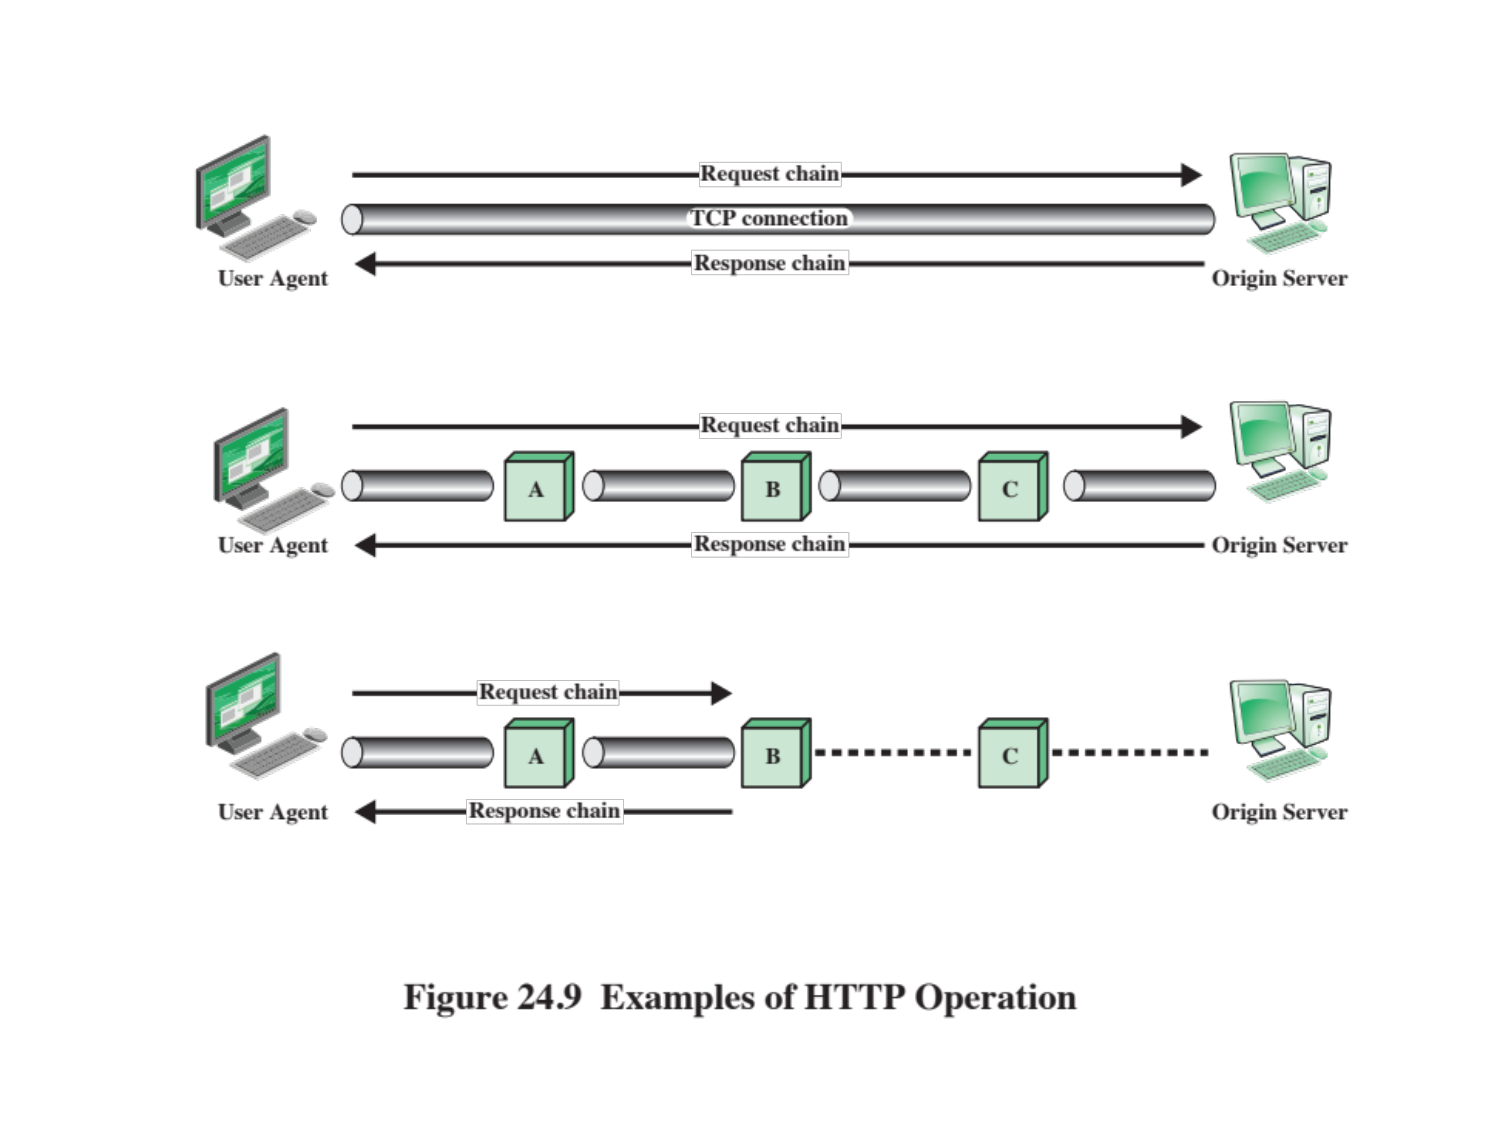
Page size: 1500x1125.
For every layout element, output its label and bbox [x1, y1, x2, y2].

picture [140, 59, 1397, 1079]
